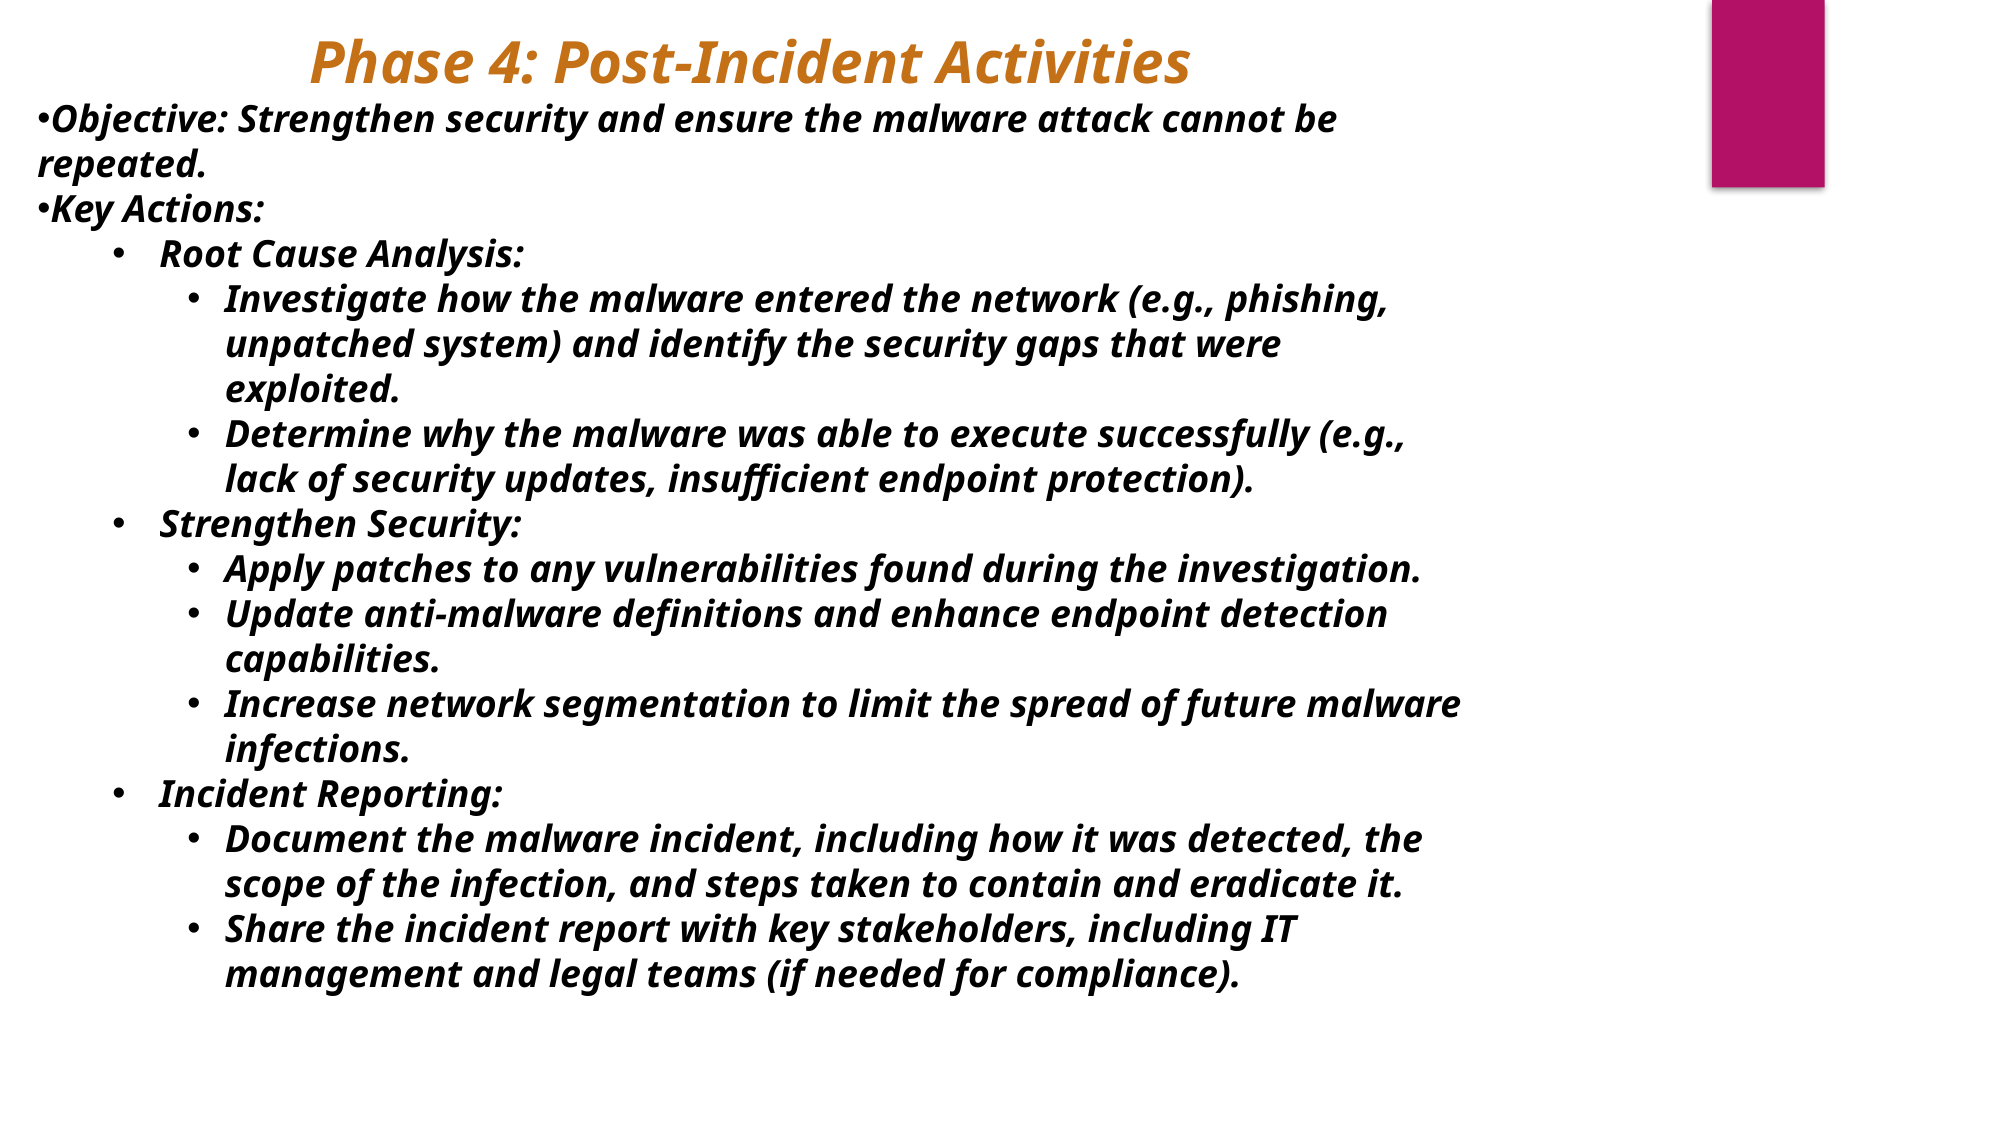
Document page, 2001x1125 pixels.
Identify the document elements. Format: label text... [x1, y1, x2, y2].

text_box Phase 4: Post-Incident Activities Objective: Strengthen security and ensure the malware attack cannot be repeated. Key Actions: Root Cause Analysis: Investigate how the malware entered the network (e.g., phishing, unpatched system) and identify the security gaps that were exploited. Determine why the malware was able to execute successfully (e.g., lack of security updates, insufficient endpoint protection). Strengthen Security: Apply patches to any vulnerabilities found during the investigation. Update anti-malware definitions and enhance endpoint detection capabilities. Increase network segmentation to limit the spread of future malware infections. Incident Reporting: Document the malware incident, including how it was detected, the scope of the infection, and steps taken to contain and eradicate it. Share the incident report with key stakeholders, including IT management and legal teams (if needed for compliance). [22, 17, 1479, 1003]
